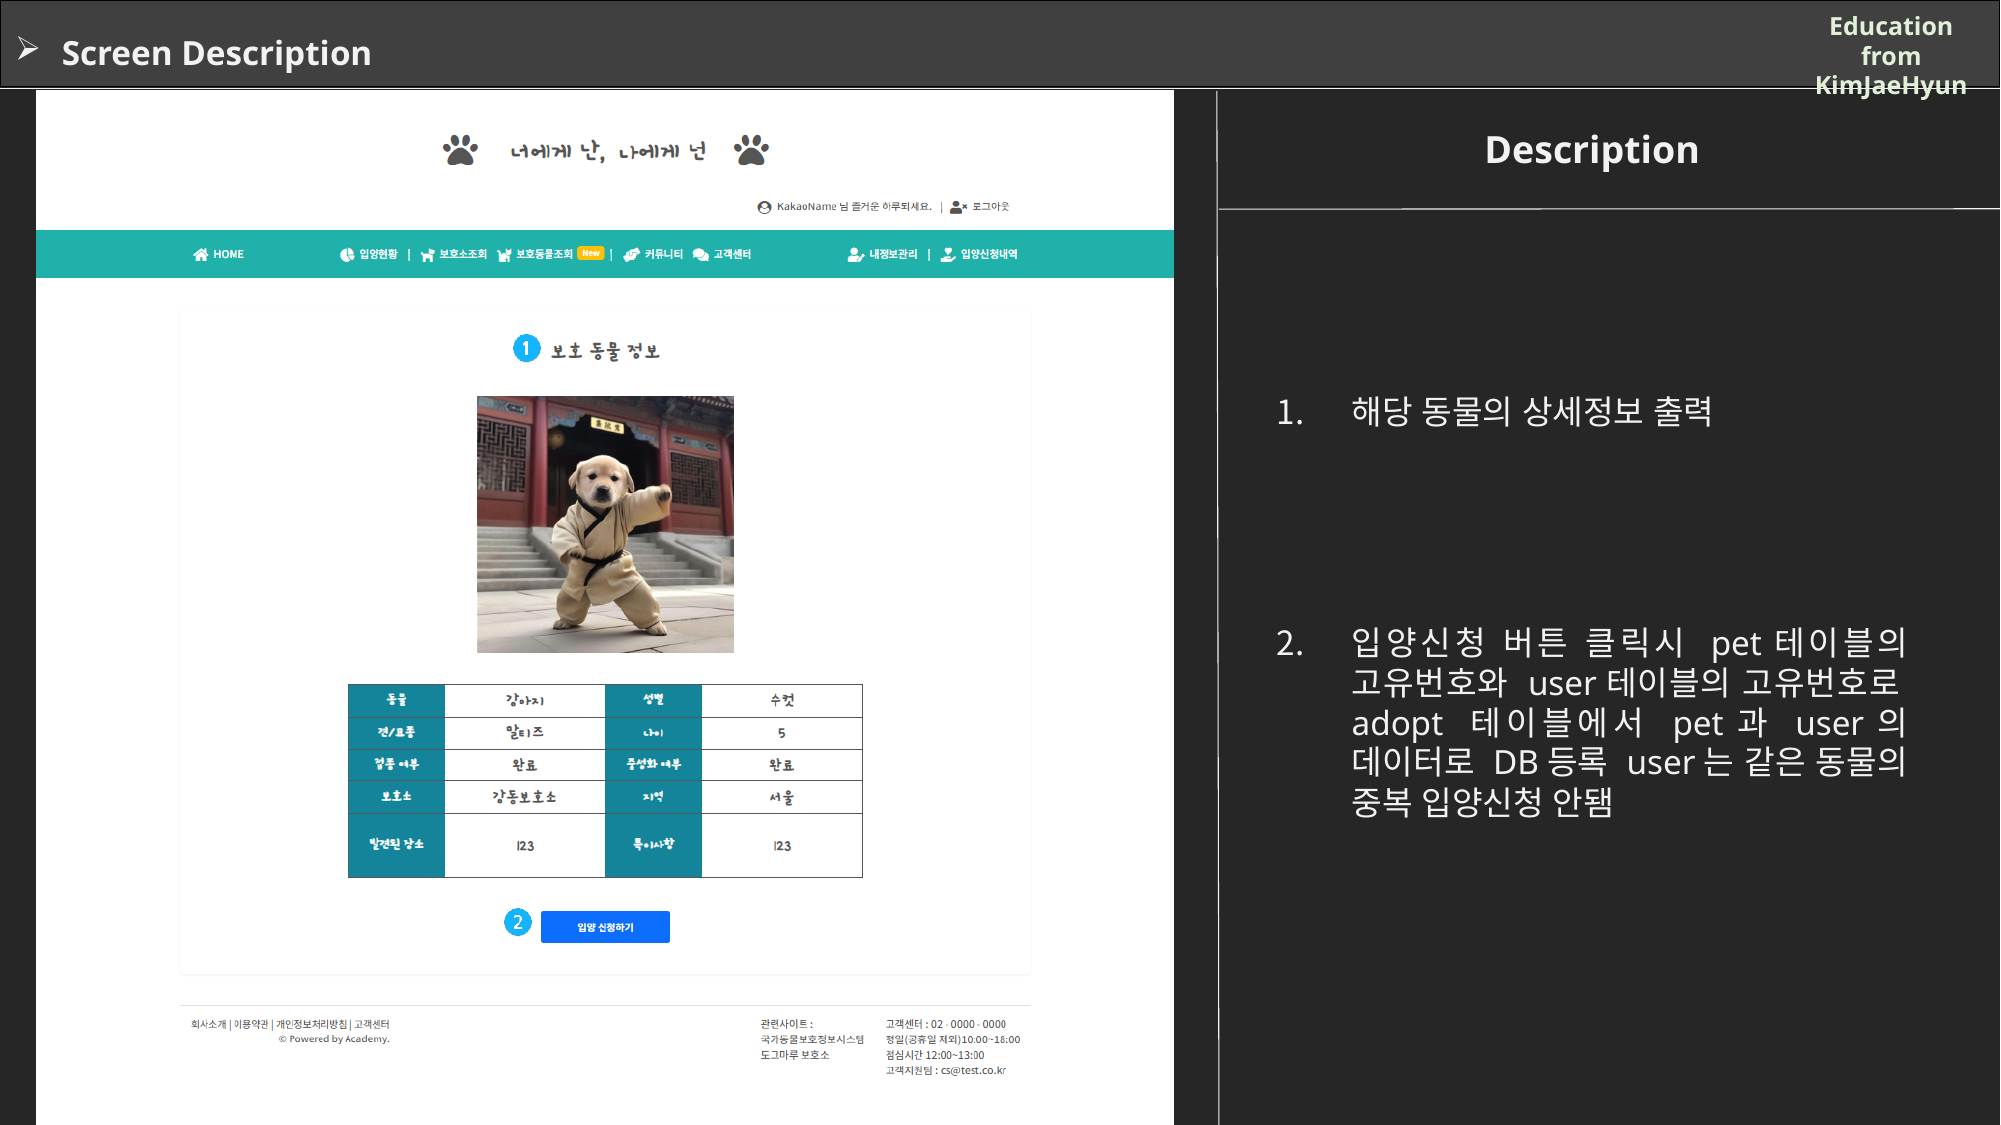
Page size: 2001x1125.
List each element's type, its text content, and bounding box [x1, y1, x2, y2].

text_box Education from KimJaeHyun [1782, 2, 2000, 88]
table_header Screen Description [1, 1, 1999, 86]
text_box Education from KimJaeHyun [1782, 89, 2000, 108]
picture [36, 90, 1174, 1125]
text_box Description [1452, 118, 1733, 179]
text_box 해당 동물의 상세정보 출력 입양신청 버튼 클릭시 pet테이블의 고유번호와 user테이블의 고유번호로adopt 테이블에서 pet과 user의 데이터로 DB등록 user는 같은 동물의 중복 입양신청 안됌 [1261, 383, 1923, 829]
